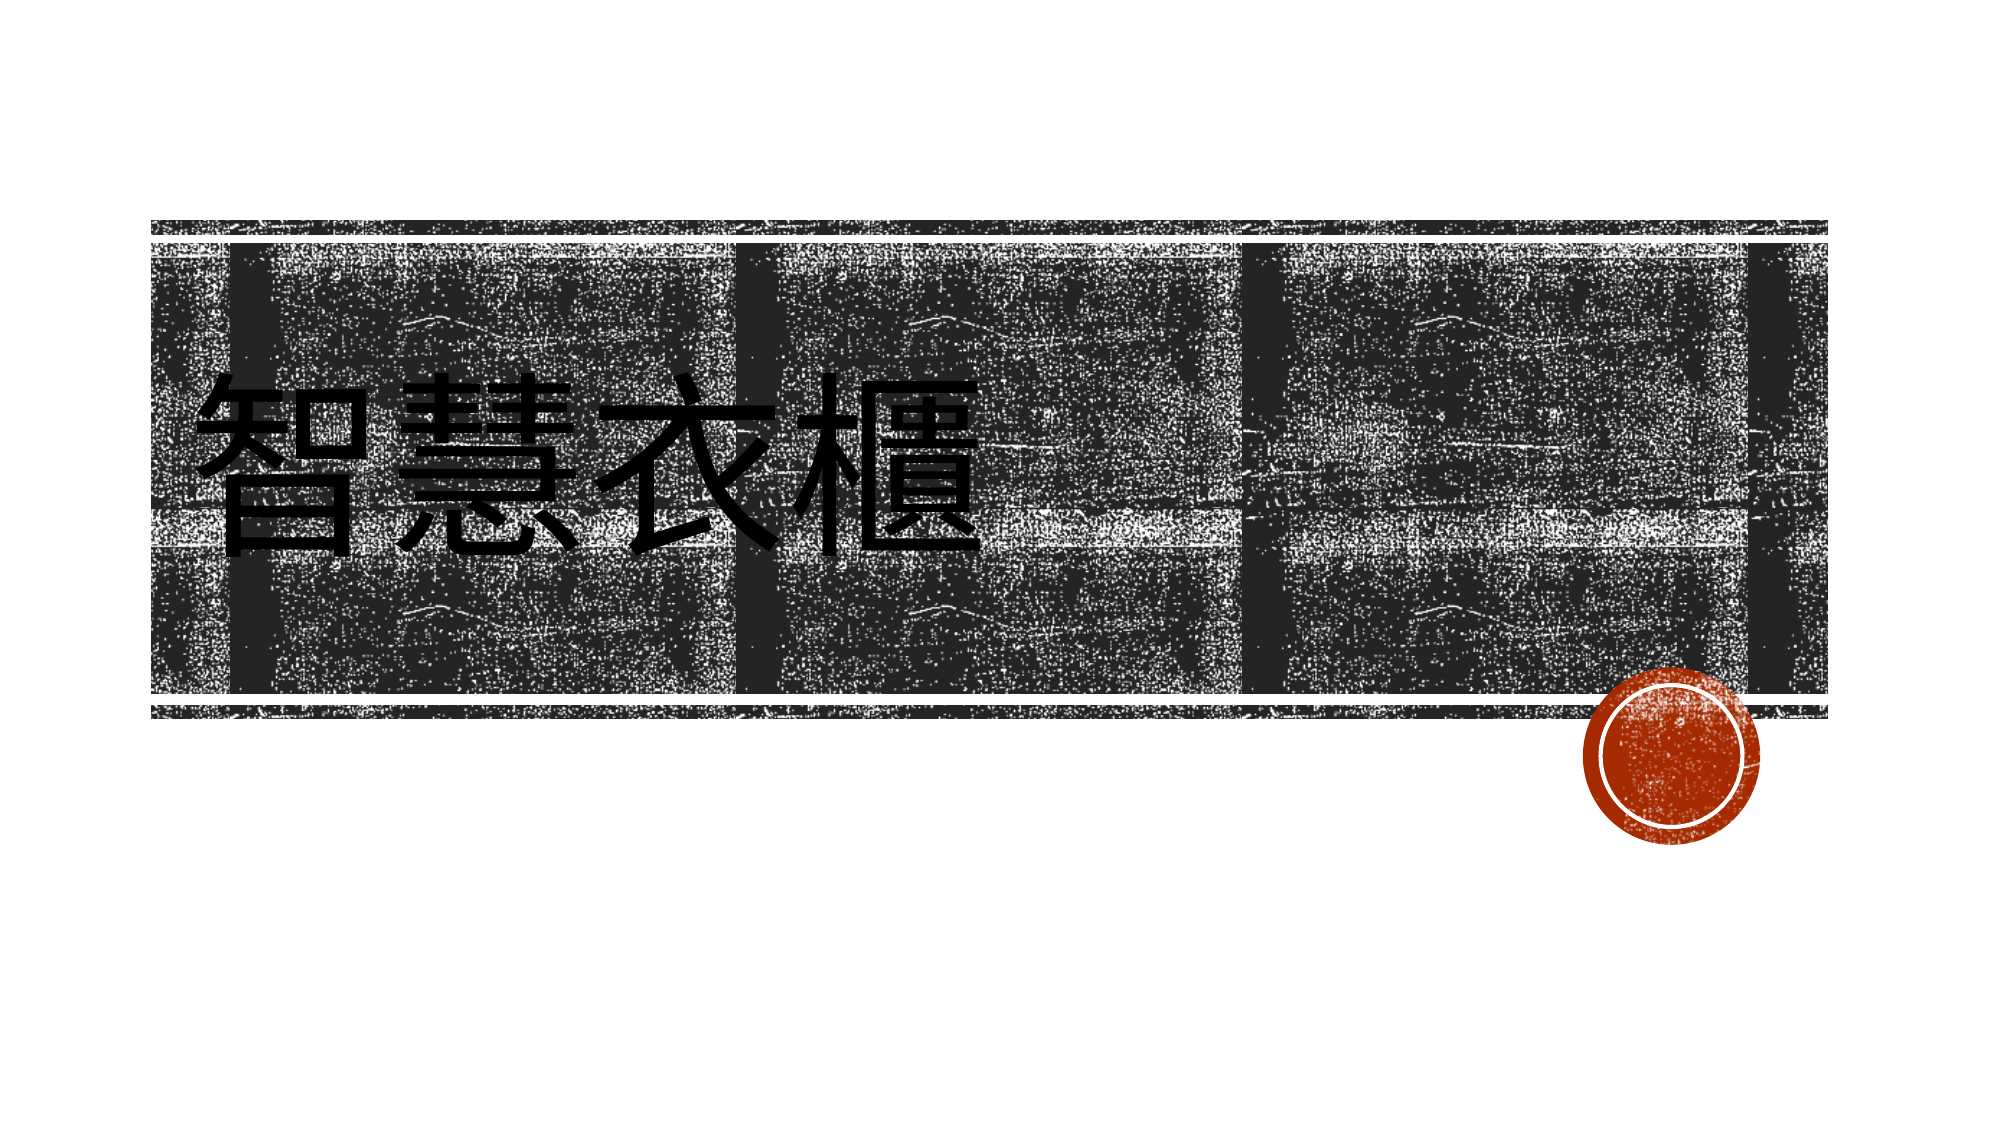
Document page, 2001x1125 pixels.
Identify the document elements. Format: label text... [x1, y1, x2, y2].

title 智慧衣櫃 [172, 234, 1808, 733]
